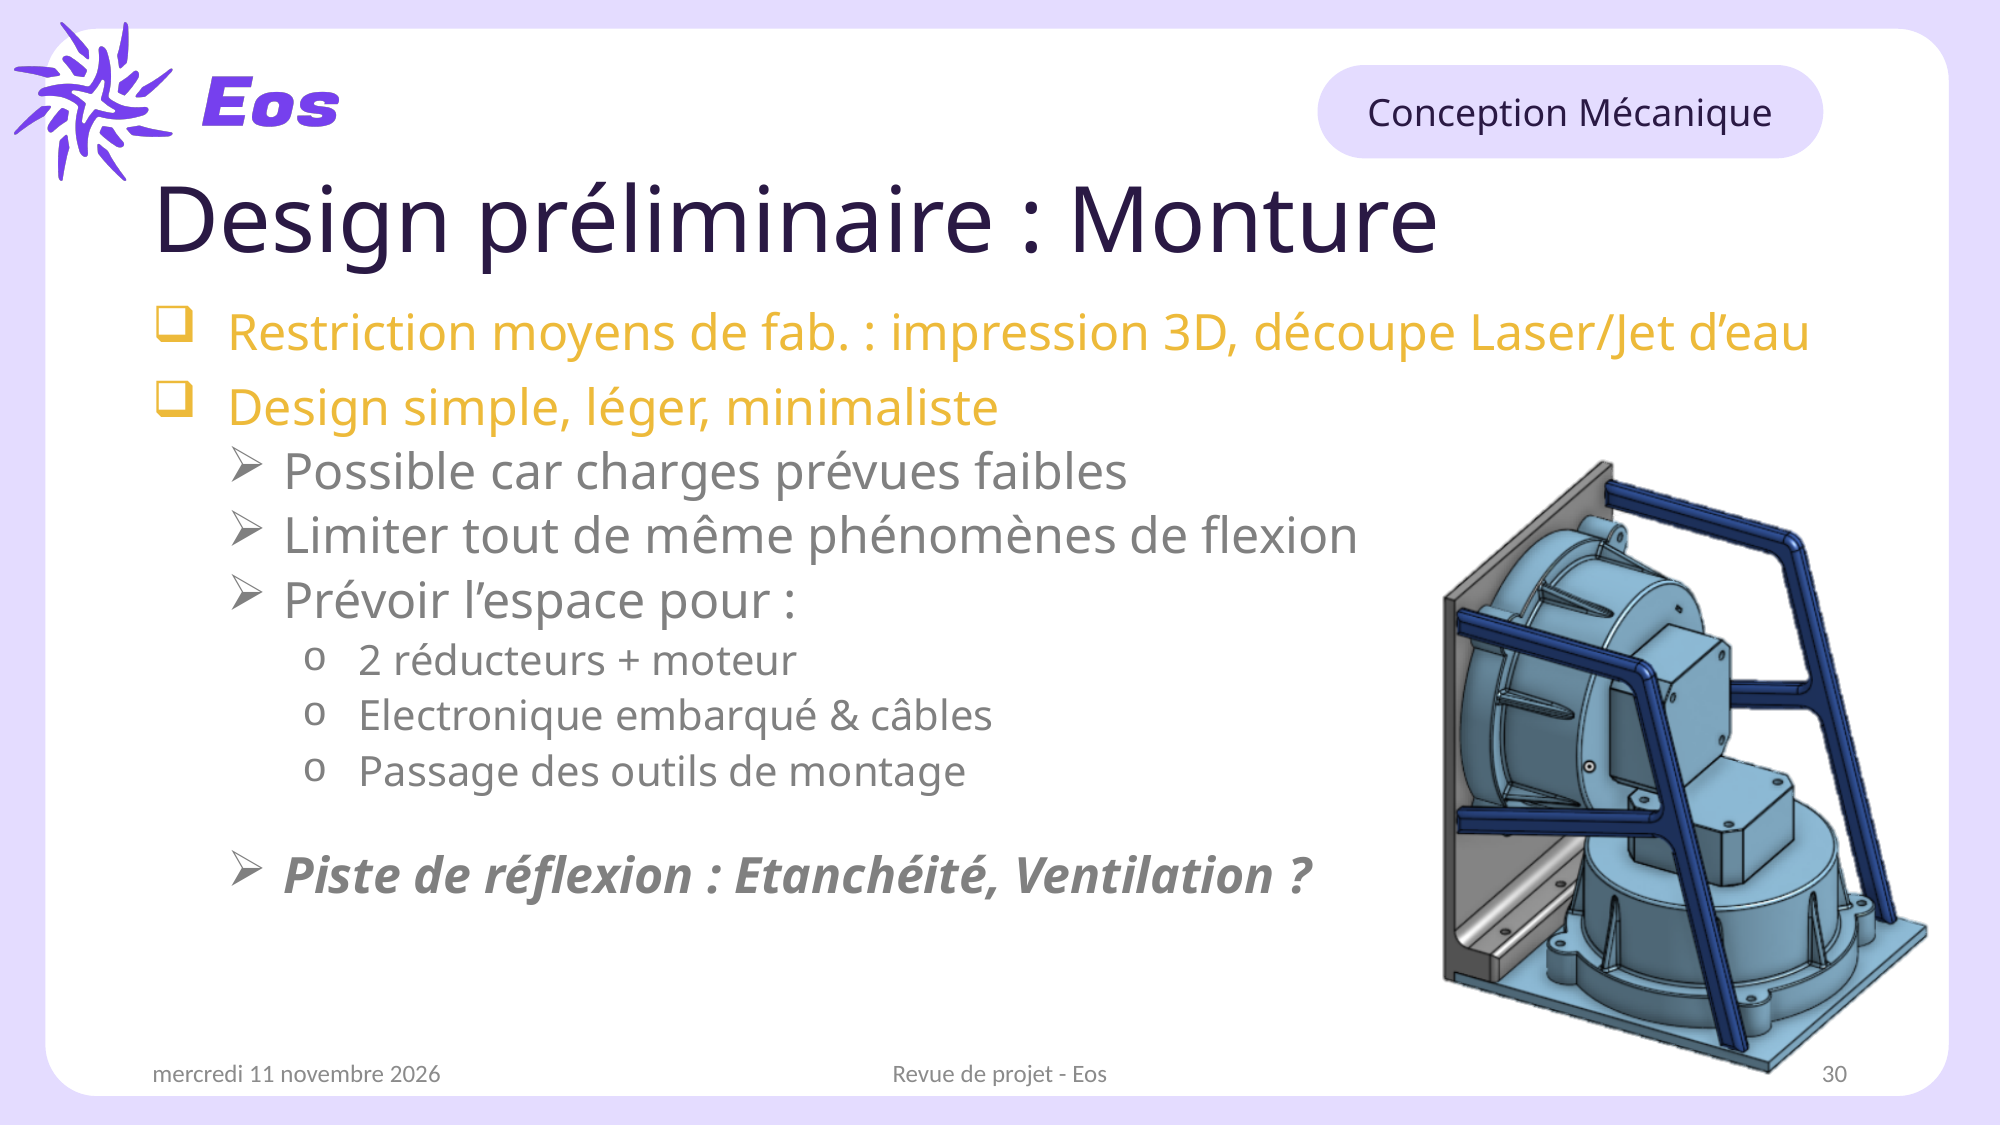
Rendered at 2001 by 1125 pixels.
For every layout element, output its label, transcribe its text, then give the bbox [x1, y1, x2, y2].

picture [14, 22, 339, 181]
footer Revue de projet - Eos [662, 1042, 1338, 1103]
list Restriction moyens de fab. : impression 3D, découpe Laser/Jet d’eau Design simple, léger, minimaliste Possible car charges prévues faibles Limiter tout de même phénomènes de flexion Prévoir l’espace pour : 2 réducteurs + moteur Electronique embarqué & câbles Passage des outils de montage Piste de réflexion : Etanchéité, Ventilation ? [137, 299, 1863, 1014]
slide_number 30 [1412, 1079, 1863, 1103]
picture [1412, 445, 1938, 1079]
text_box Conception Mécanique [1316, 63, 1825, 160]
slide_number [137, 1042, 588, 1103]
title Design préliminaire : Monture [137, 158, 1863, 288]
